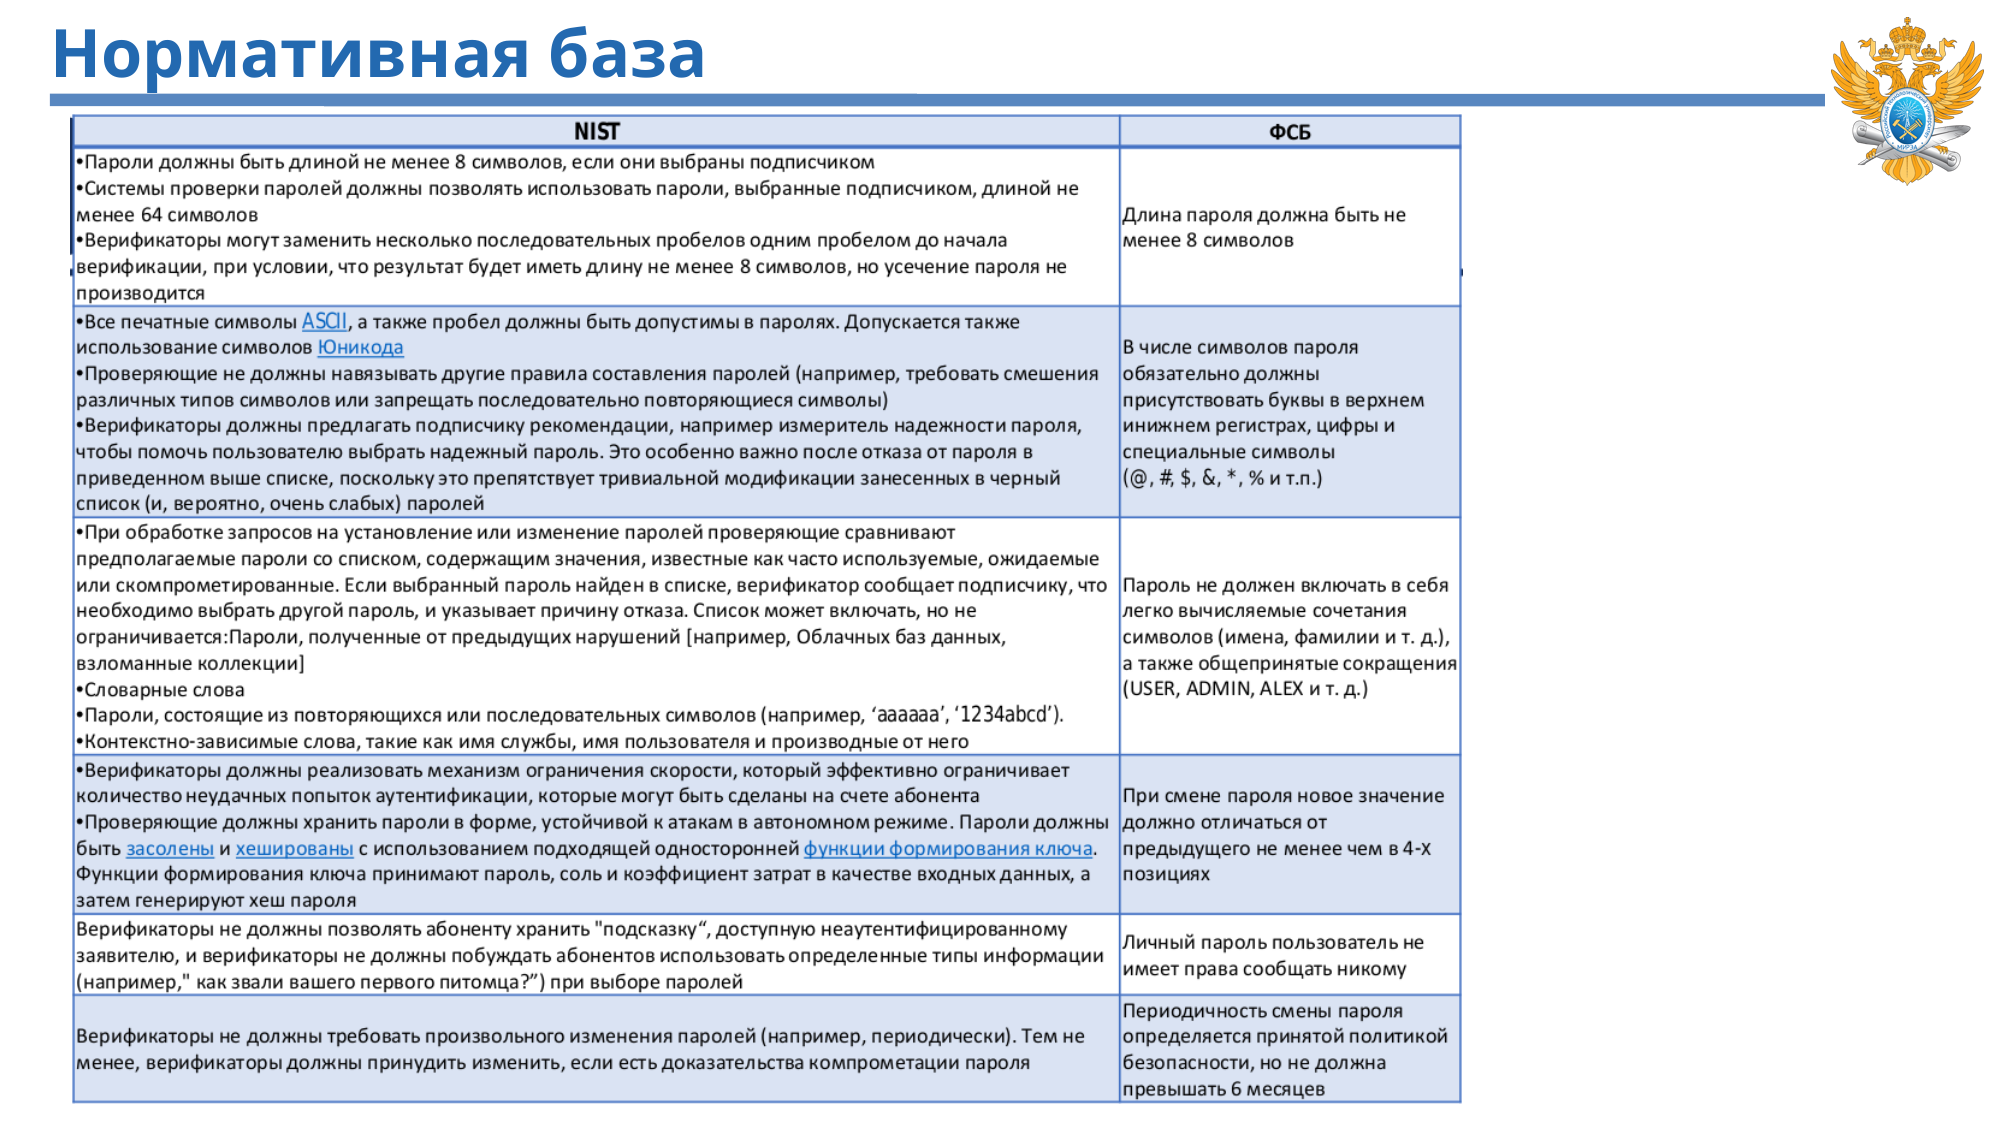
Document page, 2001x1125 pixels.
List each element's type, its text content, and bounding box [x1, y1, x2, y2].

picture [1824, 13, 1989, 188]
picture [70, 112, 1463, 1105]
text_box Нормативная база [50, 10, 1425, 89]
